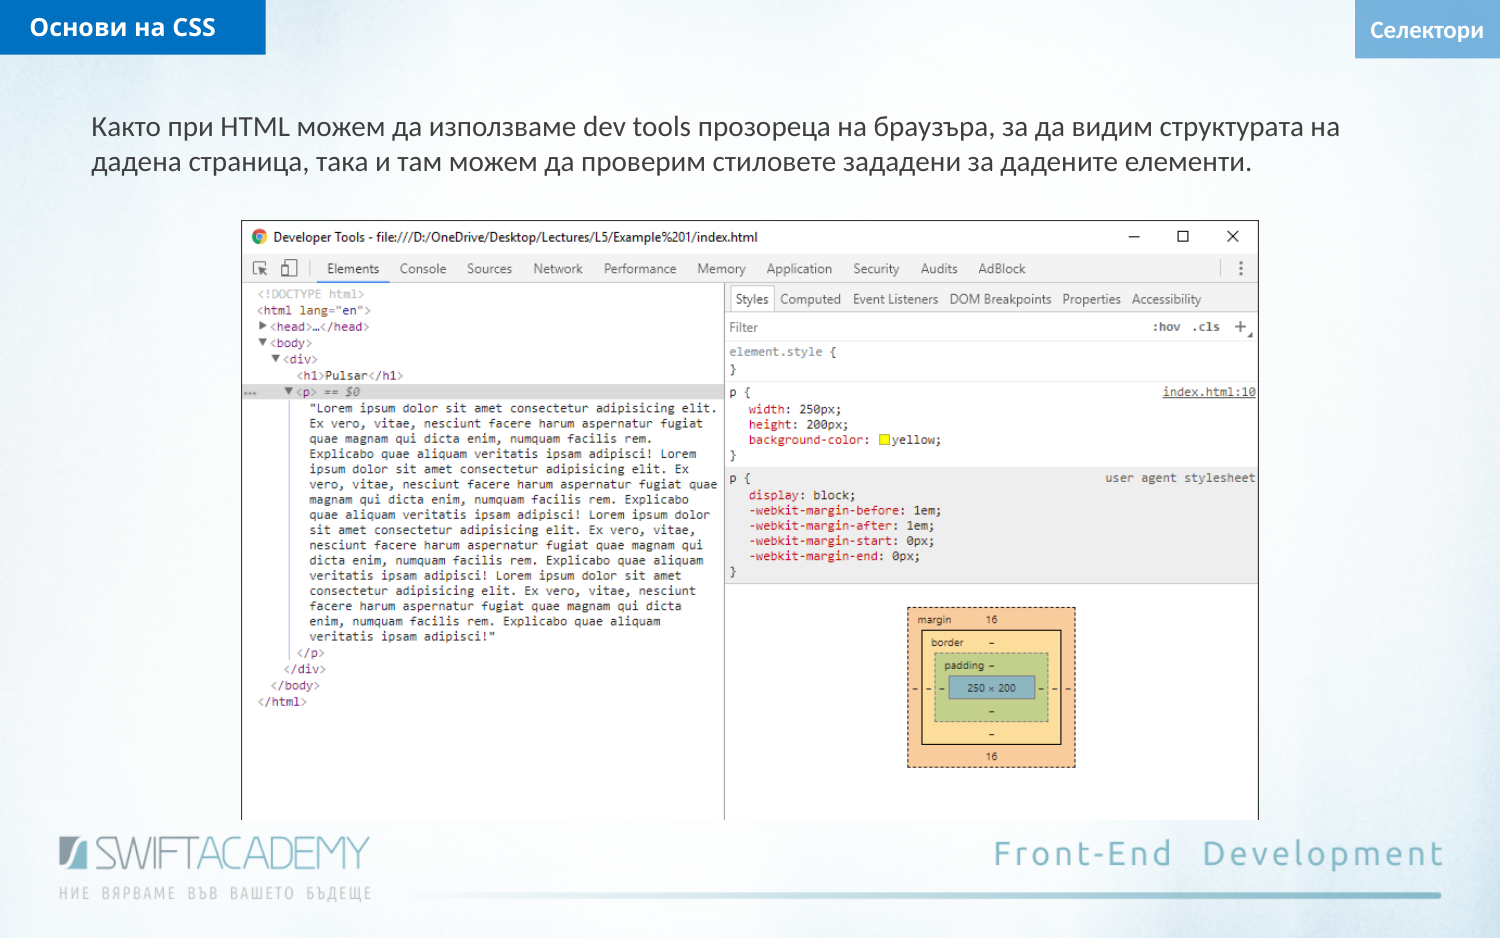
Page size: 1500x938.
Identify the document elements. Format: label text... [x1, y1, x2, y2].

text_box Цветове: [0, 0, 1500, 938]
text_box Основи на CSS [14, 4, 266, 49]
picture [241, 220, 1259, 820]
text_box Както при HTML можем да използваме dev tools прозореца на браузъра, за да видим структурата на дадена страница, така и там можем да проверим стиловете зададени за дадените елементи. [76, 100, 1436, 186]
text_box Селектори [1355, 6, 1500, 52]
text_box [0, 0, 267, 56]
text_box [1354, 0, 1500, 59]
